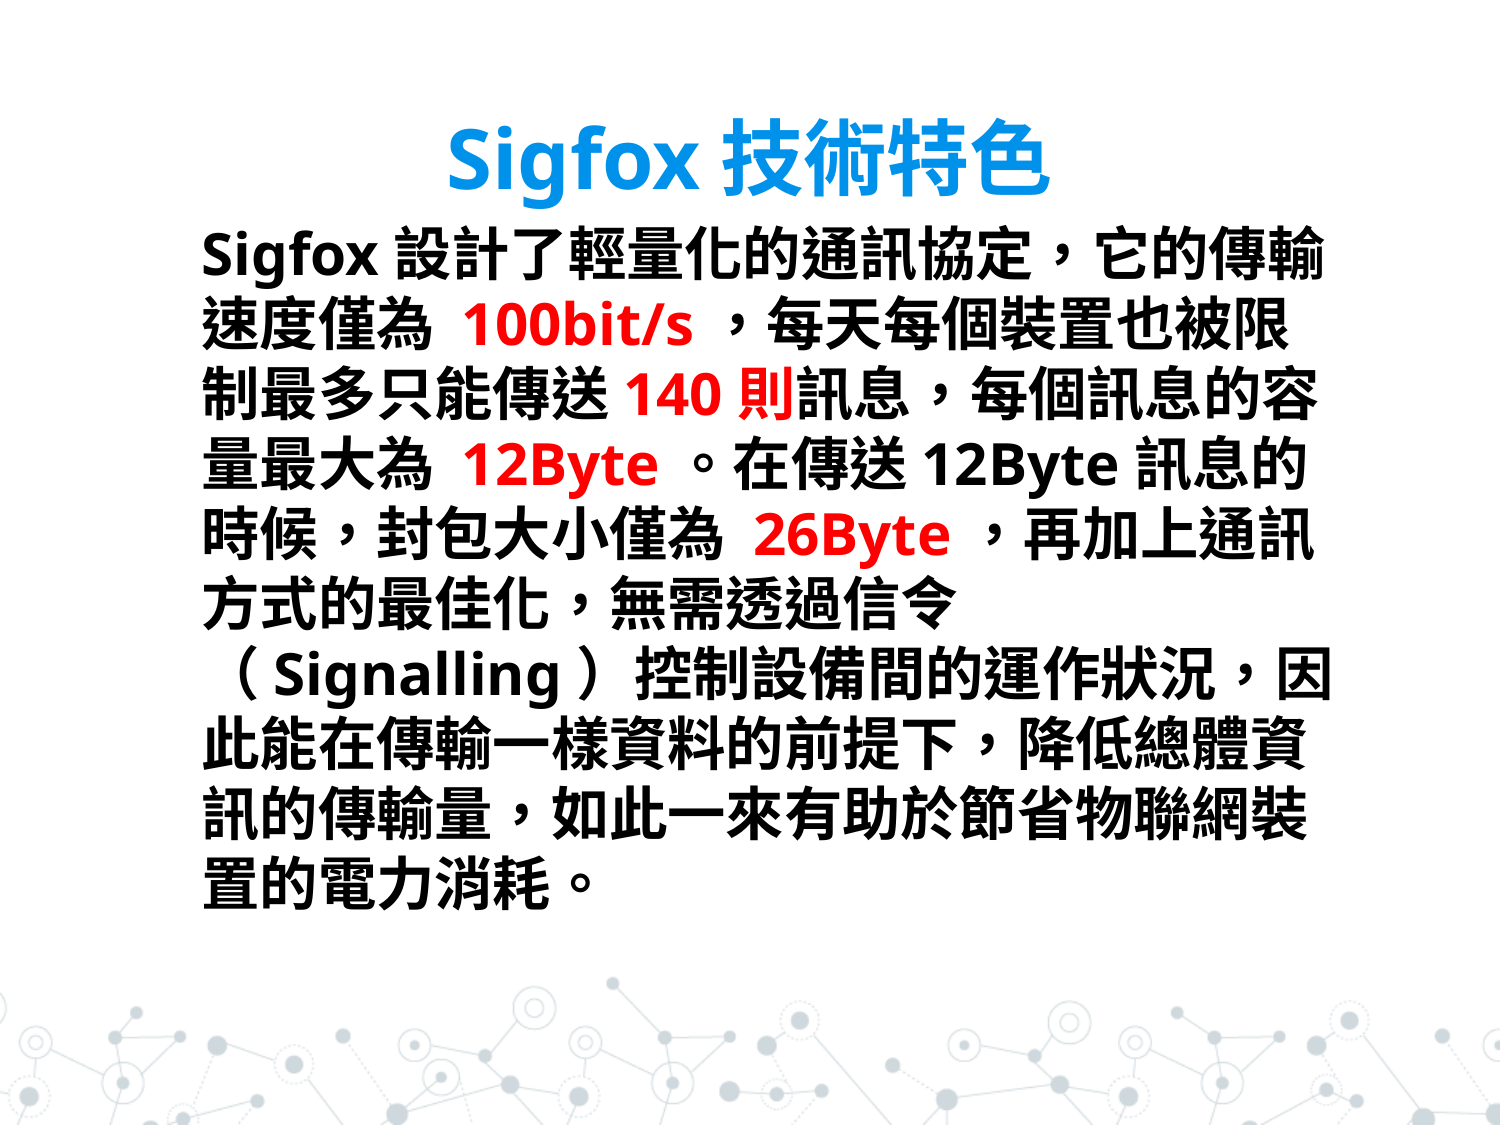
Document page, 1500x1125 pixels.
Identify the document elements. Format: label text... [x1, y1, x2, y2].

text_box Sigfox設計了輕量化的通訊協定，它的傳輸速度僅為 100bit/s，每天每個裝置也被限制最多只能傳送140則訊息，每個訊息的容量最大為 12Byte。在傳送12Byte訊息的時候，封包大小僅為 26Byte，再加上通訊方式的最佳化，無需透過信令（Signalling）控制設備間的運作狀況，因此能在傳輸一樣資料的前提下，降低總體資訊的傳輸量，如此一來有助於節省物聯網裝置的電力消耗。 [163, 209, 1359, 925]
title Sigfox技術特色 [128, 67, 1372, 222]
picture [0, 0, 1500, 1125]
